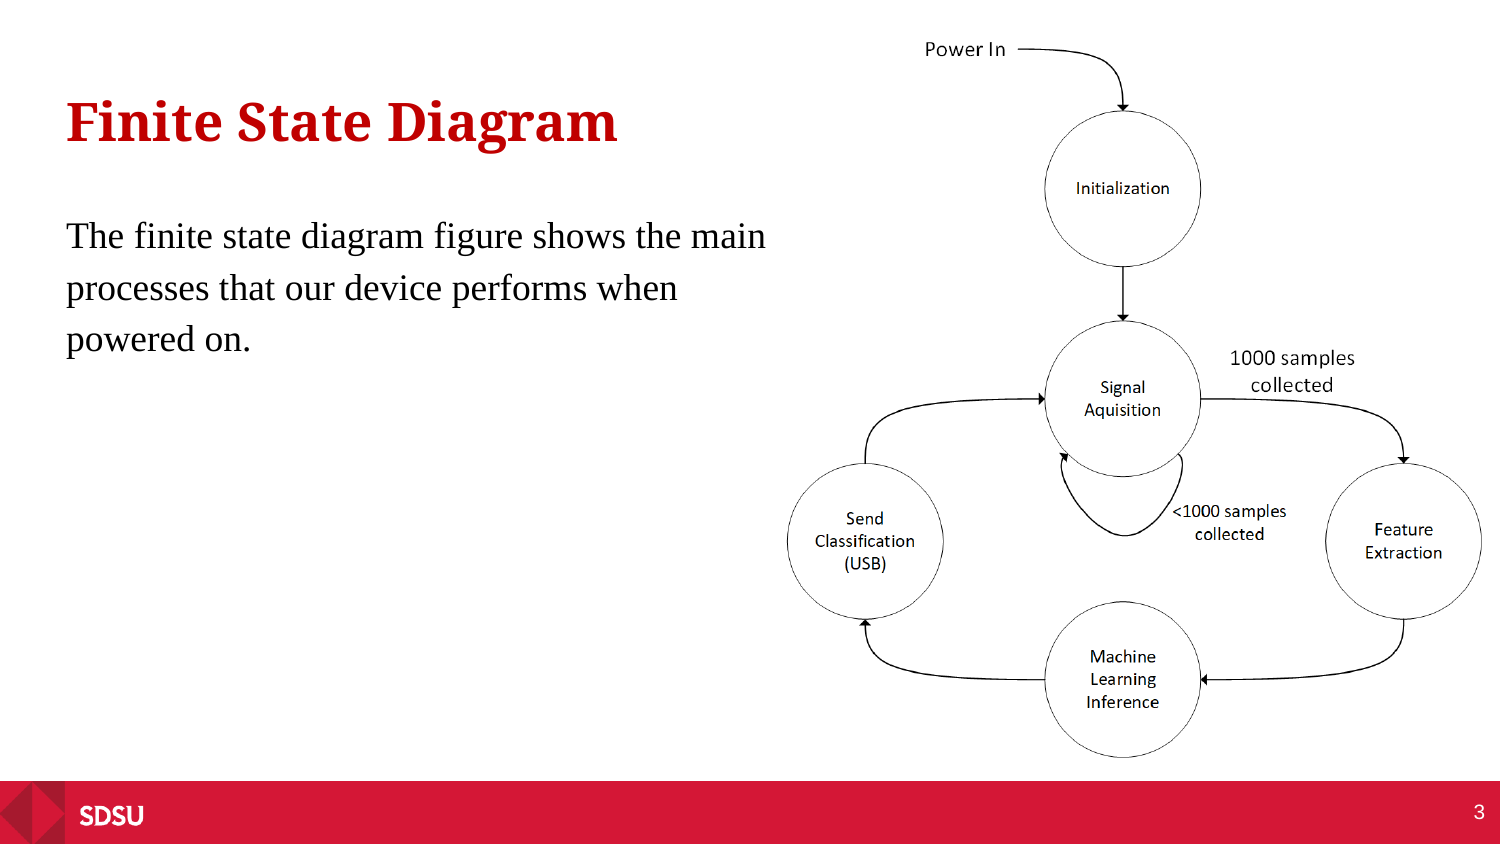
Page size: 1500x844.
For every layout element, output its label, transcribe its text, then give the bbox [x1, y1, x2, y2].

picture [0, 781, 1410, 844]
title Finite State Diagram [51, 72, 781, 167]
slide_number 3 [1410, 779, 1500, 844]
list The finite state diagram figure shows the main processes that our device performs when powered on. [51, 189, 781, 750]
picture [786, 28, 1482, 758]
